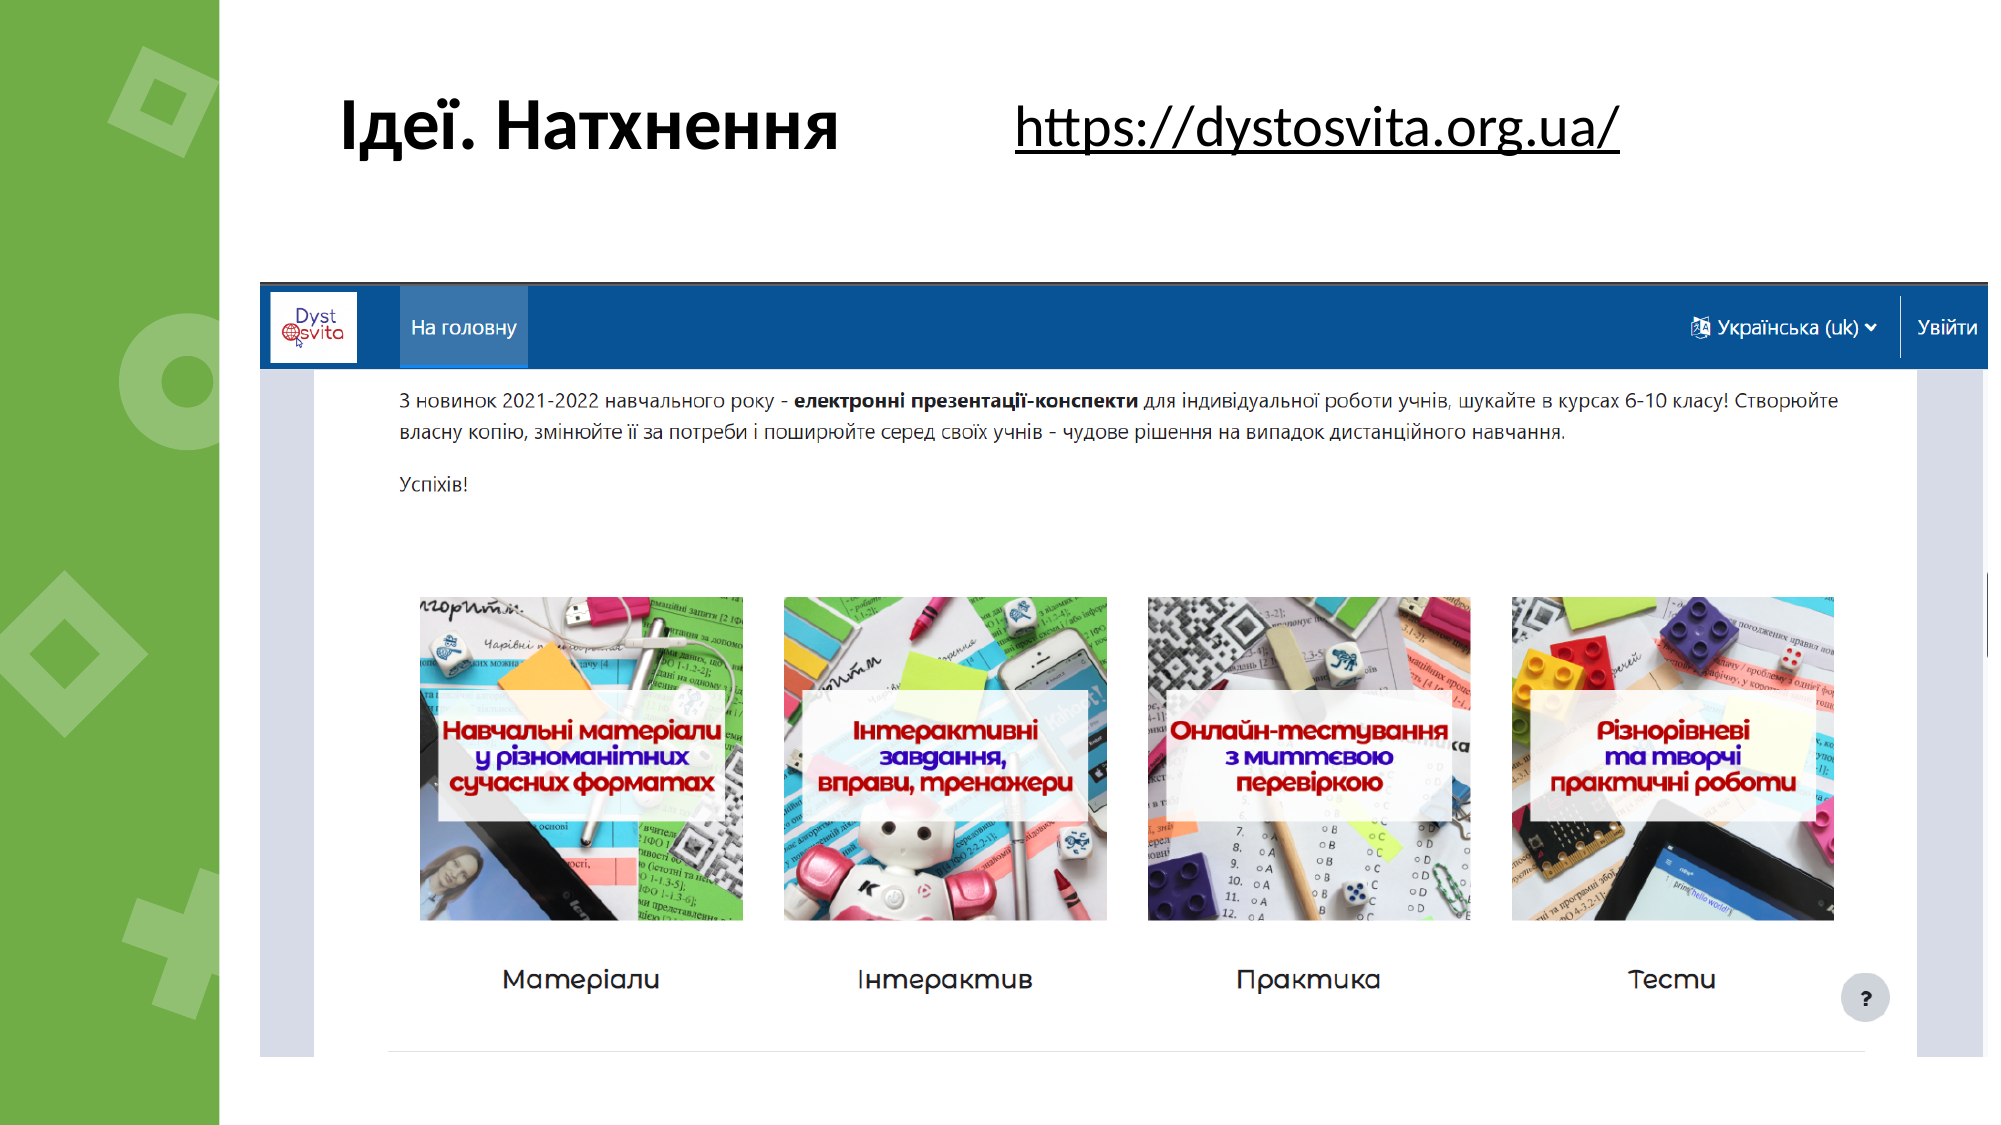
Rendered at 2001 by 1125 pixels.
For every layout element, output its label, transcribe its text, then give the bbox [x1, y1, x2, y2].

picture [260, 282, 1989, 1057]
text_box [0, 0, 330, 1125]
list https://dystosvita.org.ua/ [999, 88, 1962, 204]
title Ідеї. Натхнення [335, 37, 972, 225]
